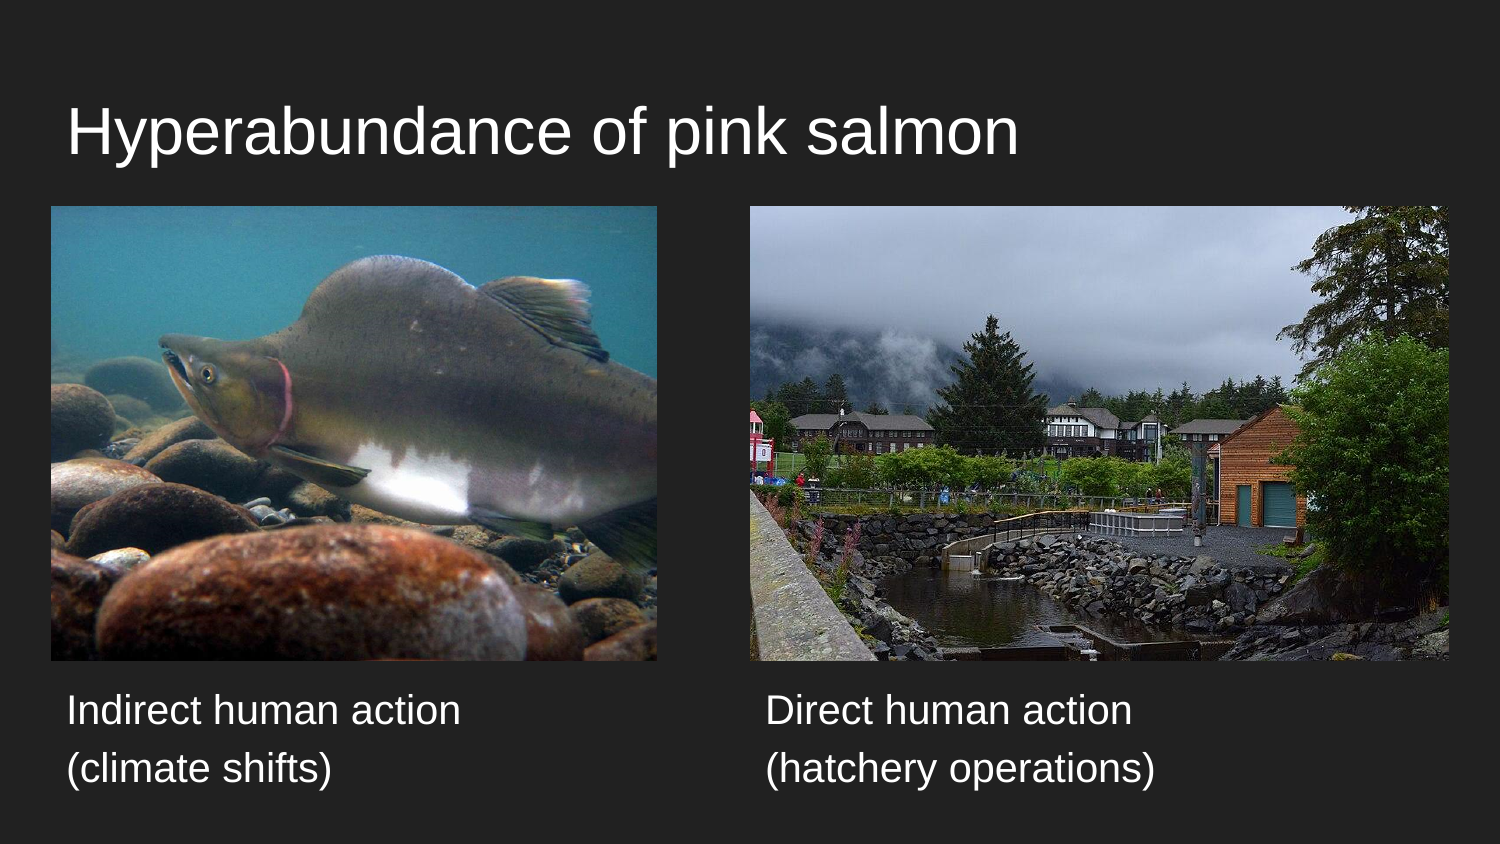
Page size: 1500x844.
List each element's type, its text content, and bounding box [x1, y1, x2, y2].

picture [50, 206, 657, 661]
picture [749, 206, 1449, 662]
title Hyperabundance of pink salmon [51, 72, 1449, 167]
text_box Direct human action (hatchery operations) [750, 669, 1332, 806]
list Indirect human action (climate shifts) [51, 668, 633, 806]
